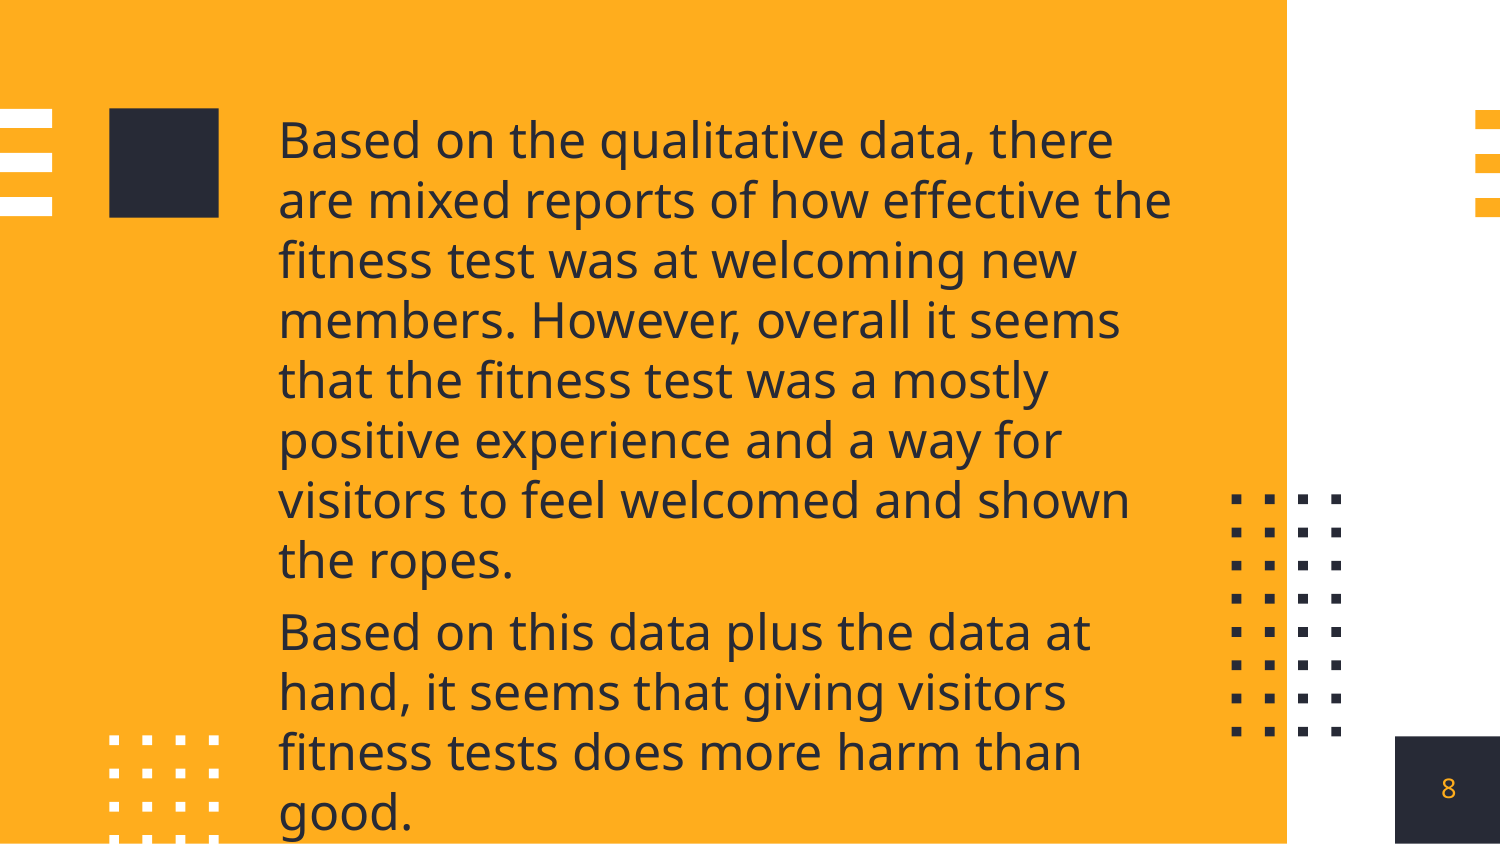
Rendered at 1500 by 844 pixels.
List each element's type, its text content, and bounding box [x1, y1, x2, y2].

slide_number 8 [1395, 736, 1500, 844]
list Based on the qualitative data, there are mixed reports of how effective the fitness test was at welcoming new members. However, overall it seems that the fitness test was a mostly positive experience and a way for visitors to feel welcomed and shown the ropes. Based on this data plus the data at hand, it seems that giving visitors fitness tests does more harm than good. [278, 108, 1184, 737]
